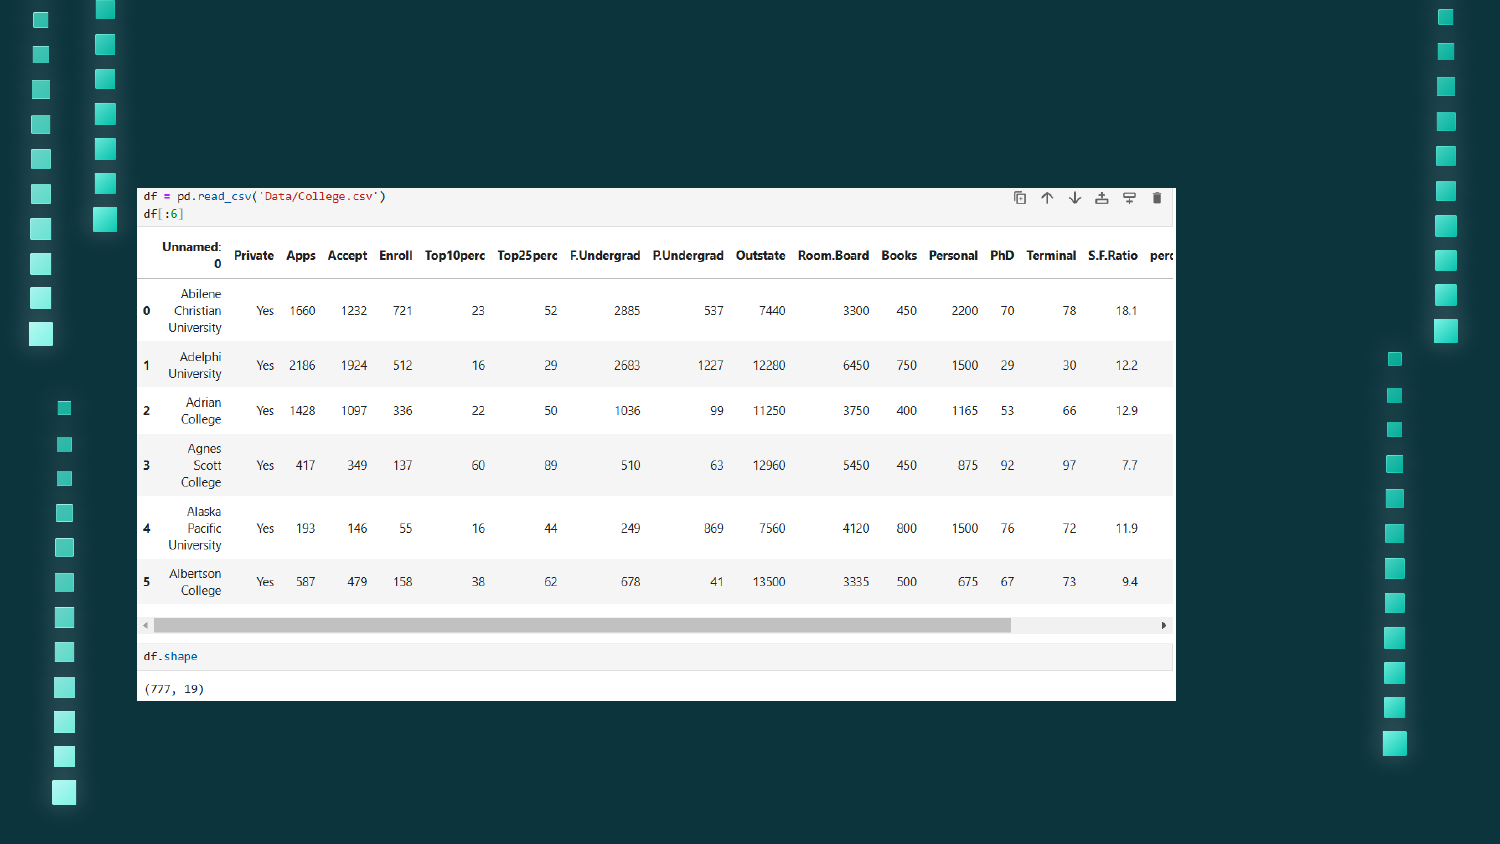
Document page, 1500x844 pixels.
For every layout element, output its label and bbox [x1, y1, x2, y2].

picture [137, 188, 1176, 701]
